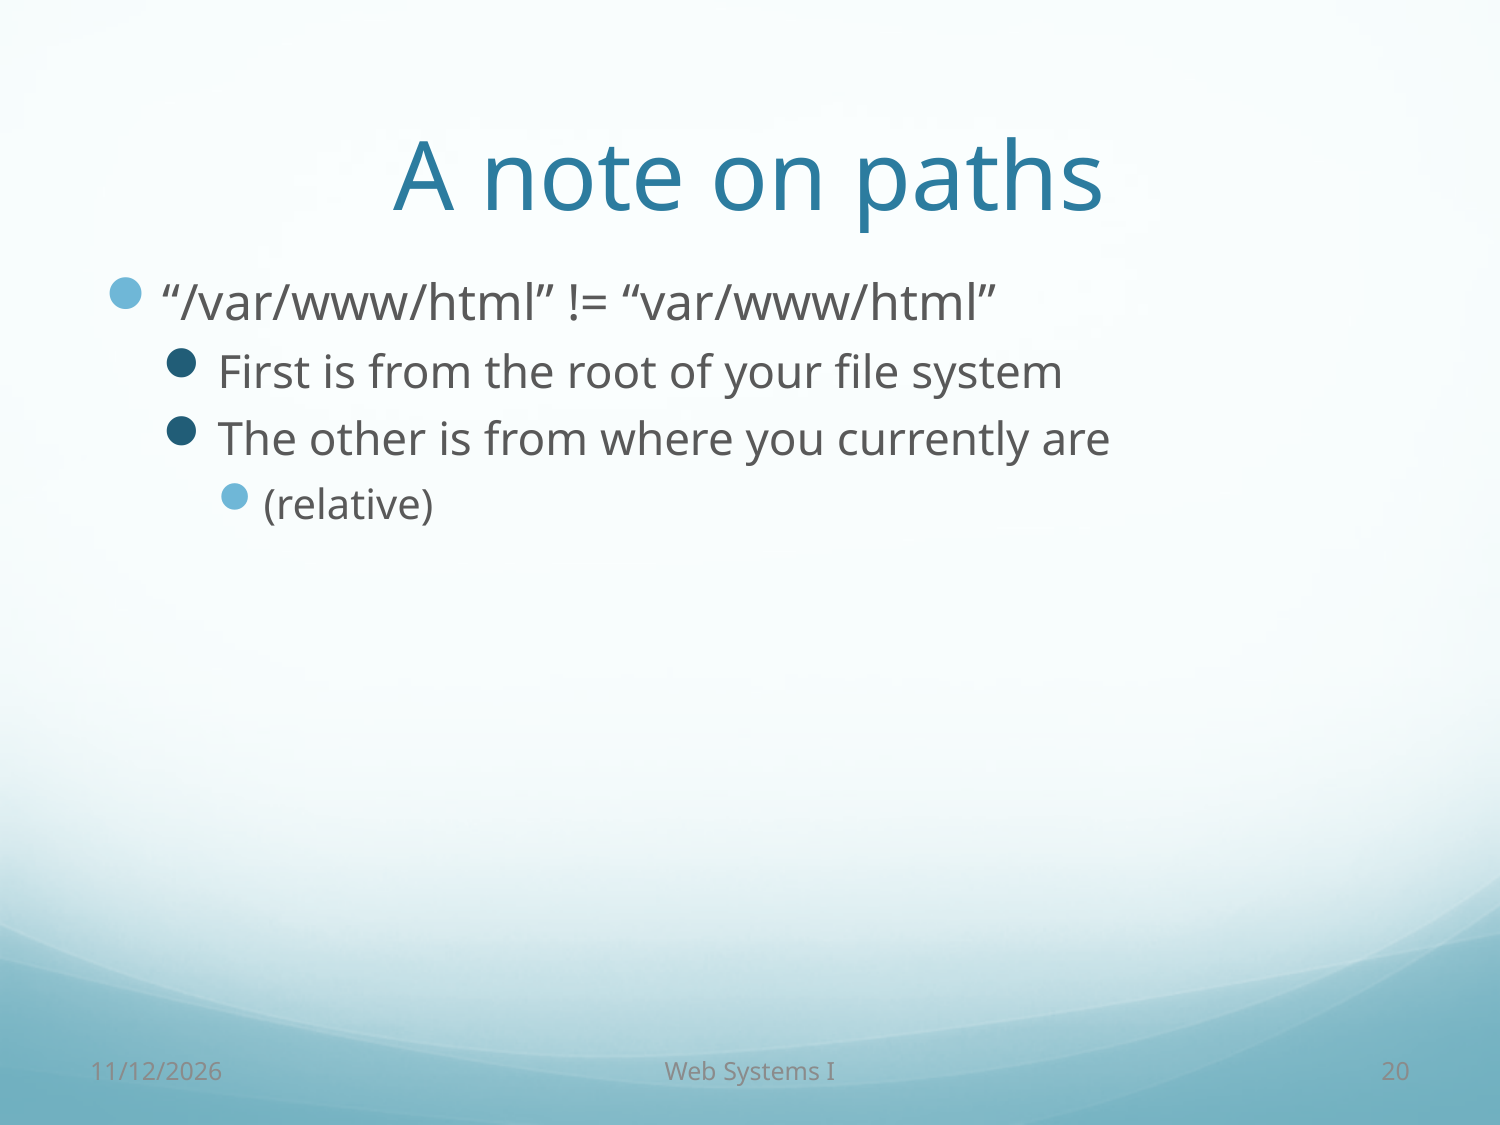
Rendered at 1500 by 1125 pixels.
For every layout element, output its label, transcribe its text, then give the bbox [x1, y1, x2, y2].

title A note on paths [89, 17, 1410, 238]
list “/var/www/html” != “var/www/html” First is from the root of your file system The other is from where you currently are (relative) [89, 262, 1410, 976]
slide_number 20 [1074, 1042, 1425, 1103]
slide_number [75, 1042, 425, 1103]
footer Web Systems I [512, 1042, 988, 1103]
